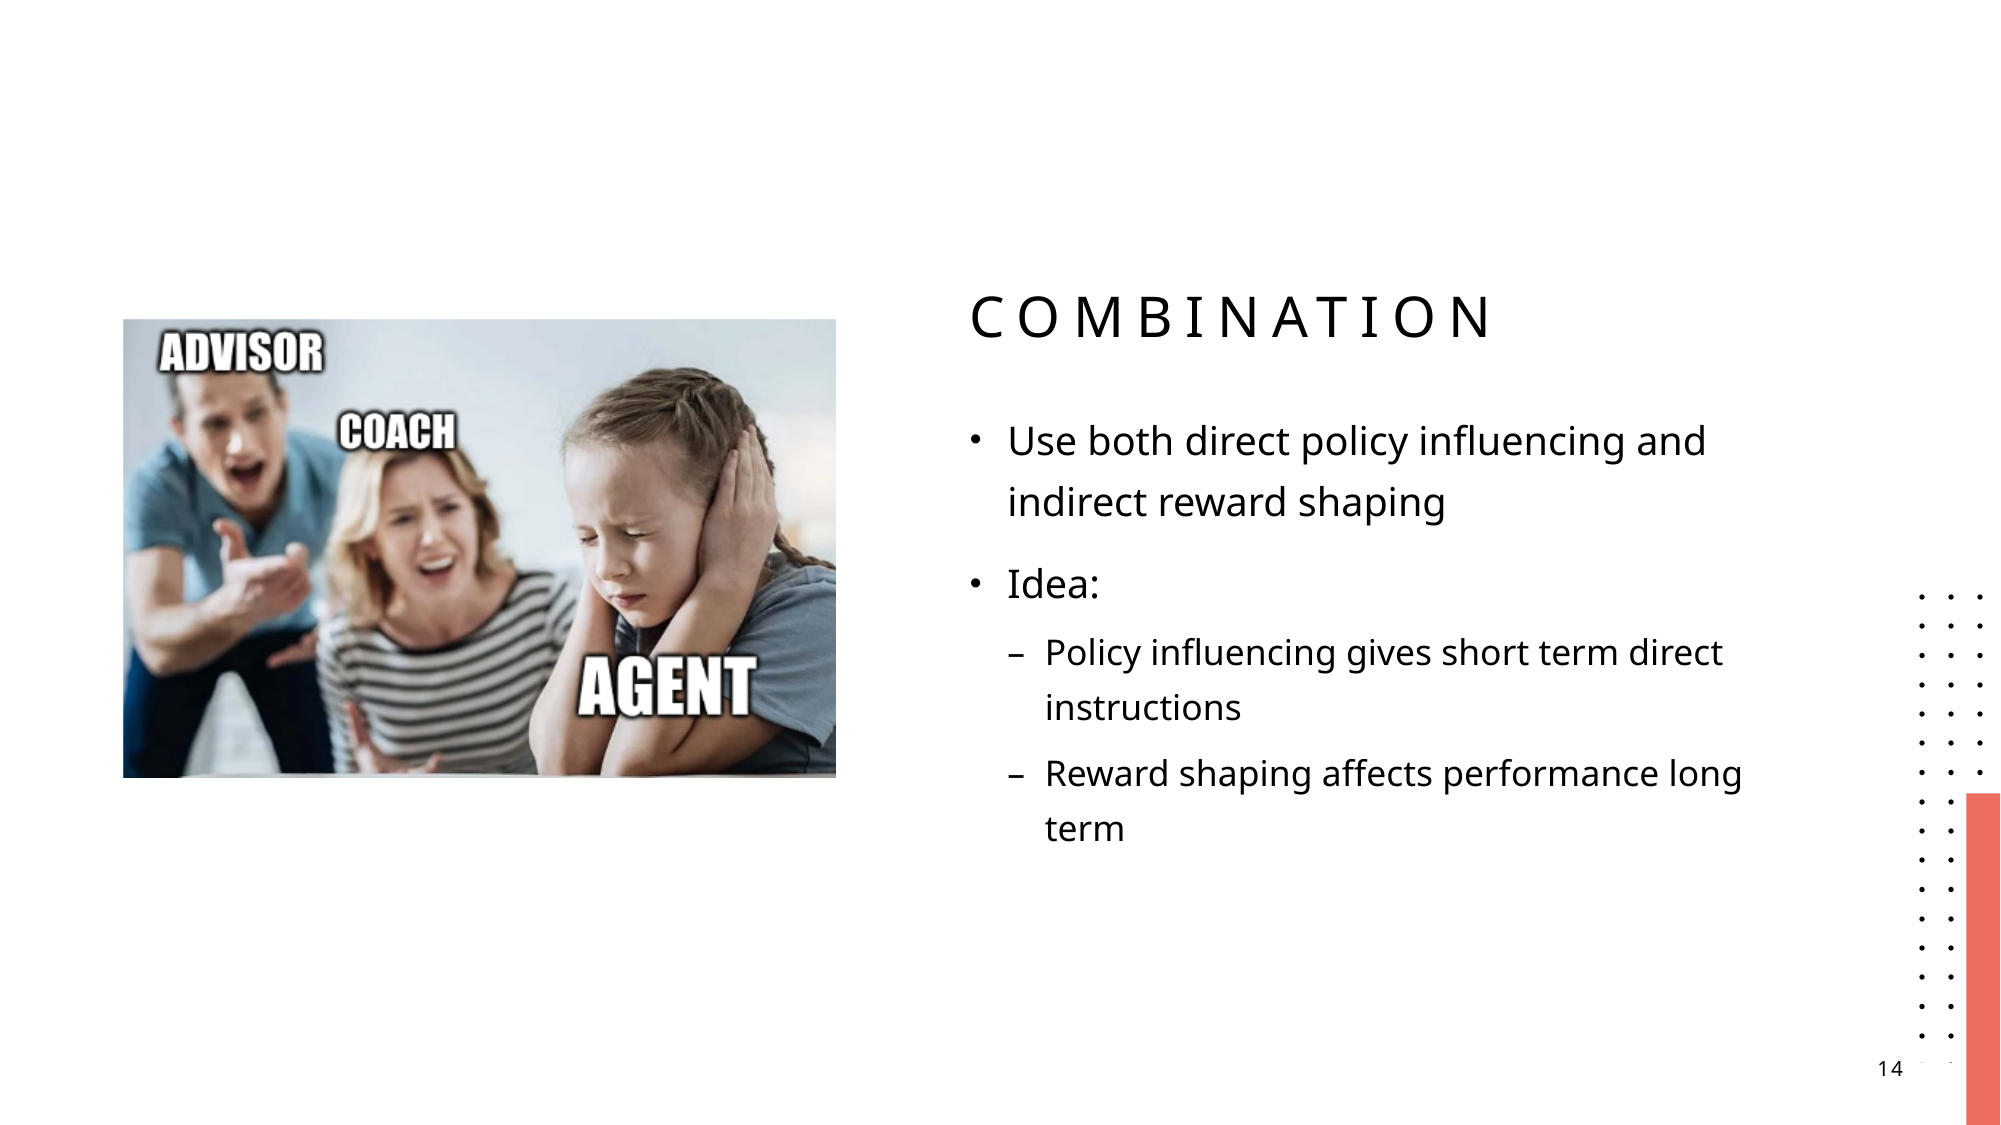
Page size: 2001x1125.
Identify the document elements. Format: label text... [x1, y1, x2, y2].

list Use both direct policy influencing and indirect reward shaping Idea: Policy influencing gives short term direct instructions Reward shaping affects performance long term [954, 393, 1824, 1000]
slide_number 14 [1831, 1040, 1919, 1101]
picture [119, 315, 836, 778]
title Combination [954, 109, 1824, 357]
picture [1907, 582, 1994, 1064]
